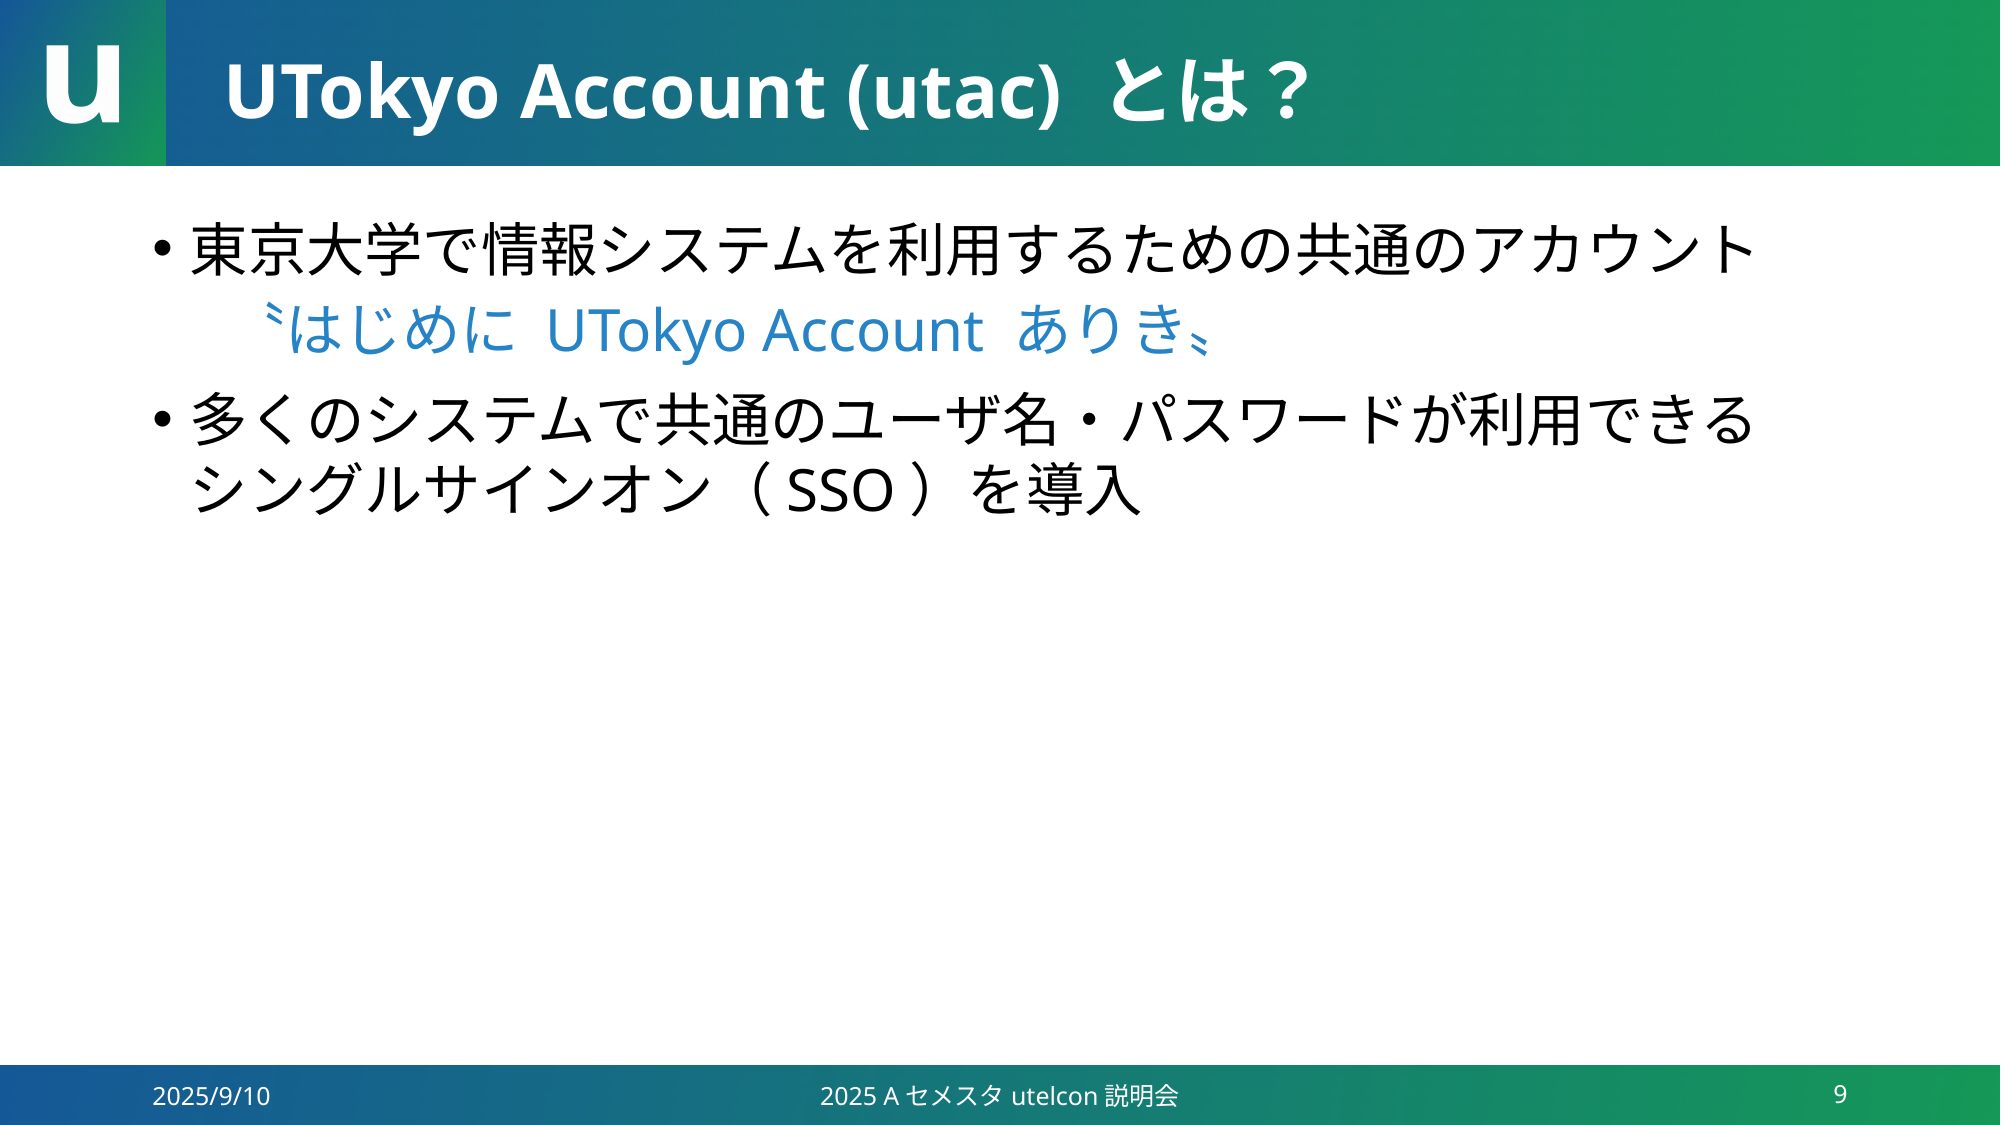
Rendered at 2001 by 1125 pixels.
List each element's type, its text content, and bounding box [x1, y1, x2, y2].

slide_number 9 [1412, 1074, 1863, 1117]
picture [0, 1065, 2000, 1125]
footer 2025 Aセメスタutelcon説明会 [662, 1074, 1338, 1117]
list 東京大学で情報システムを利用するための共通のアカウント 〝はじめに UTokyo Account ありき〟 多くのシステムで共通のユーザ名・パスワードが利用できる シングルサインオン（SSO）を導入 [137, 205, 1863, 1055]
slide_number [137, 1074, 588, 1117]
picture [0, 0, 2000, 166]
title UTokyo Account (utac) とは？ [208, 35, 1863, 154]
